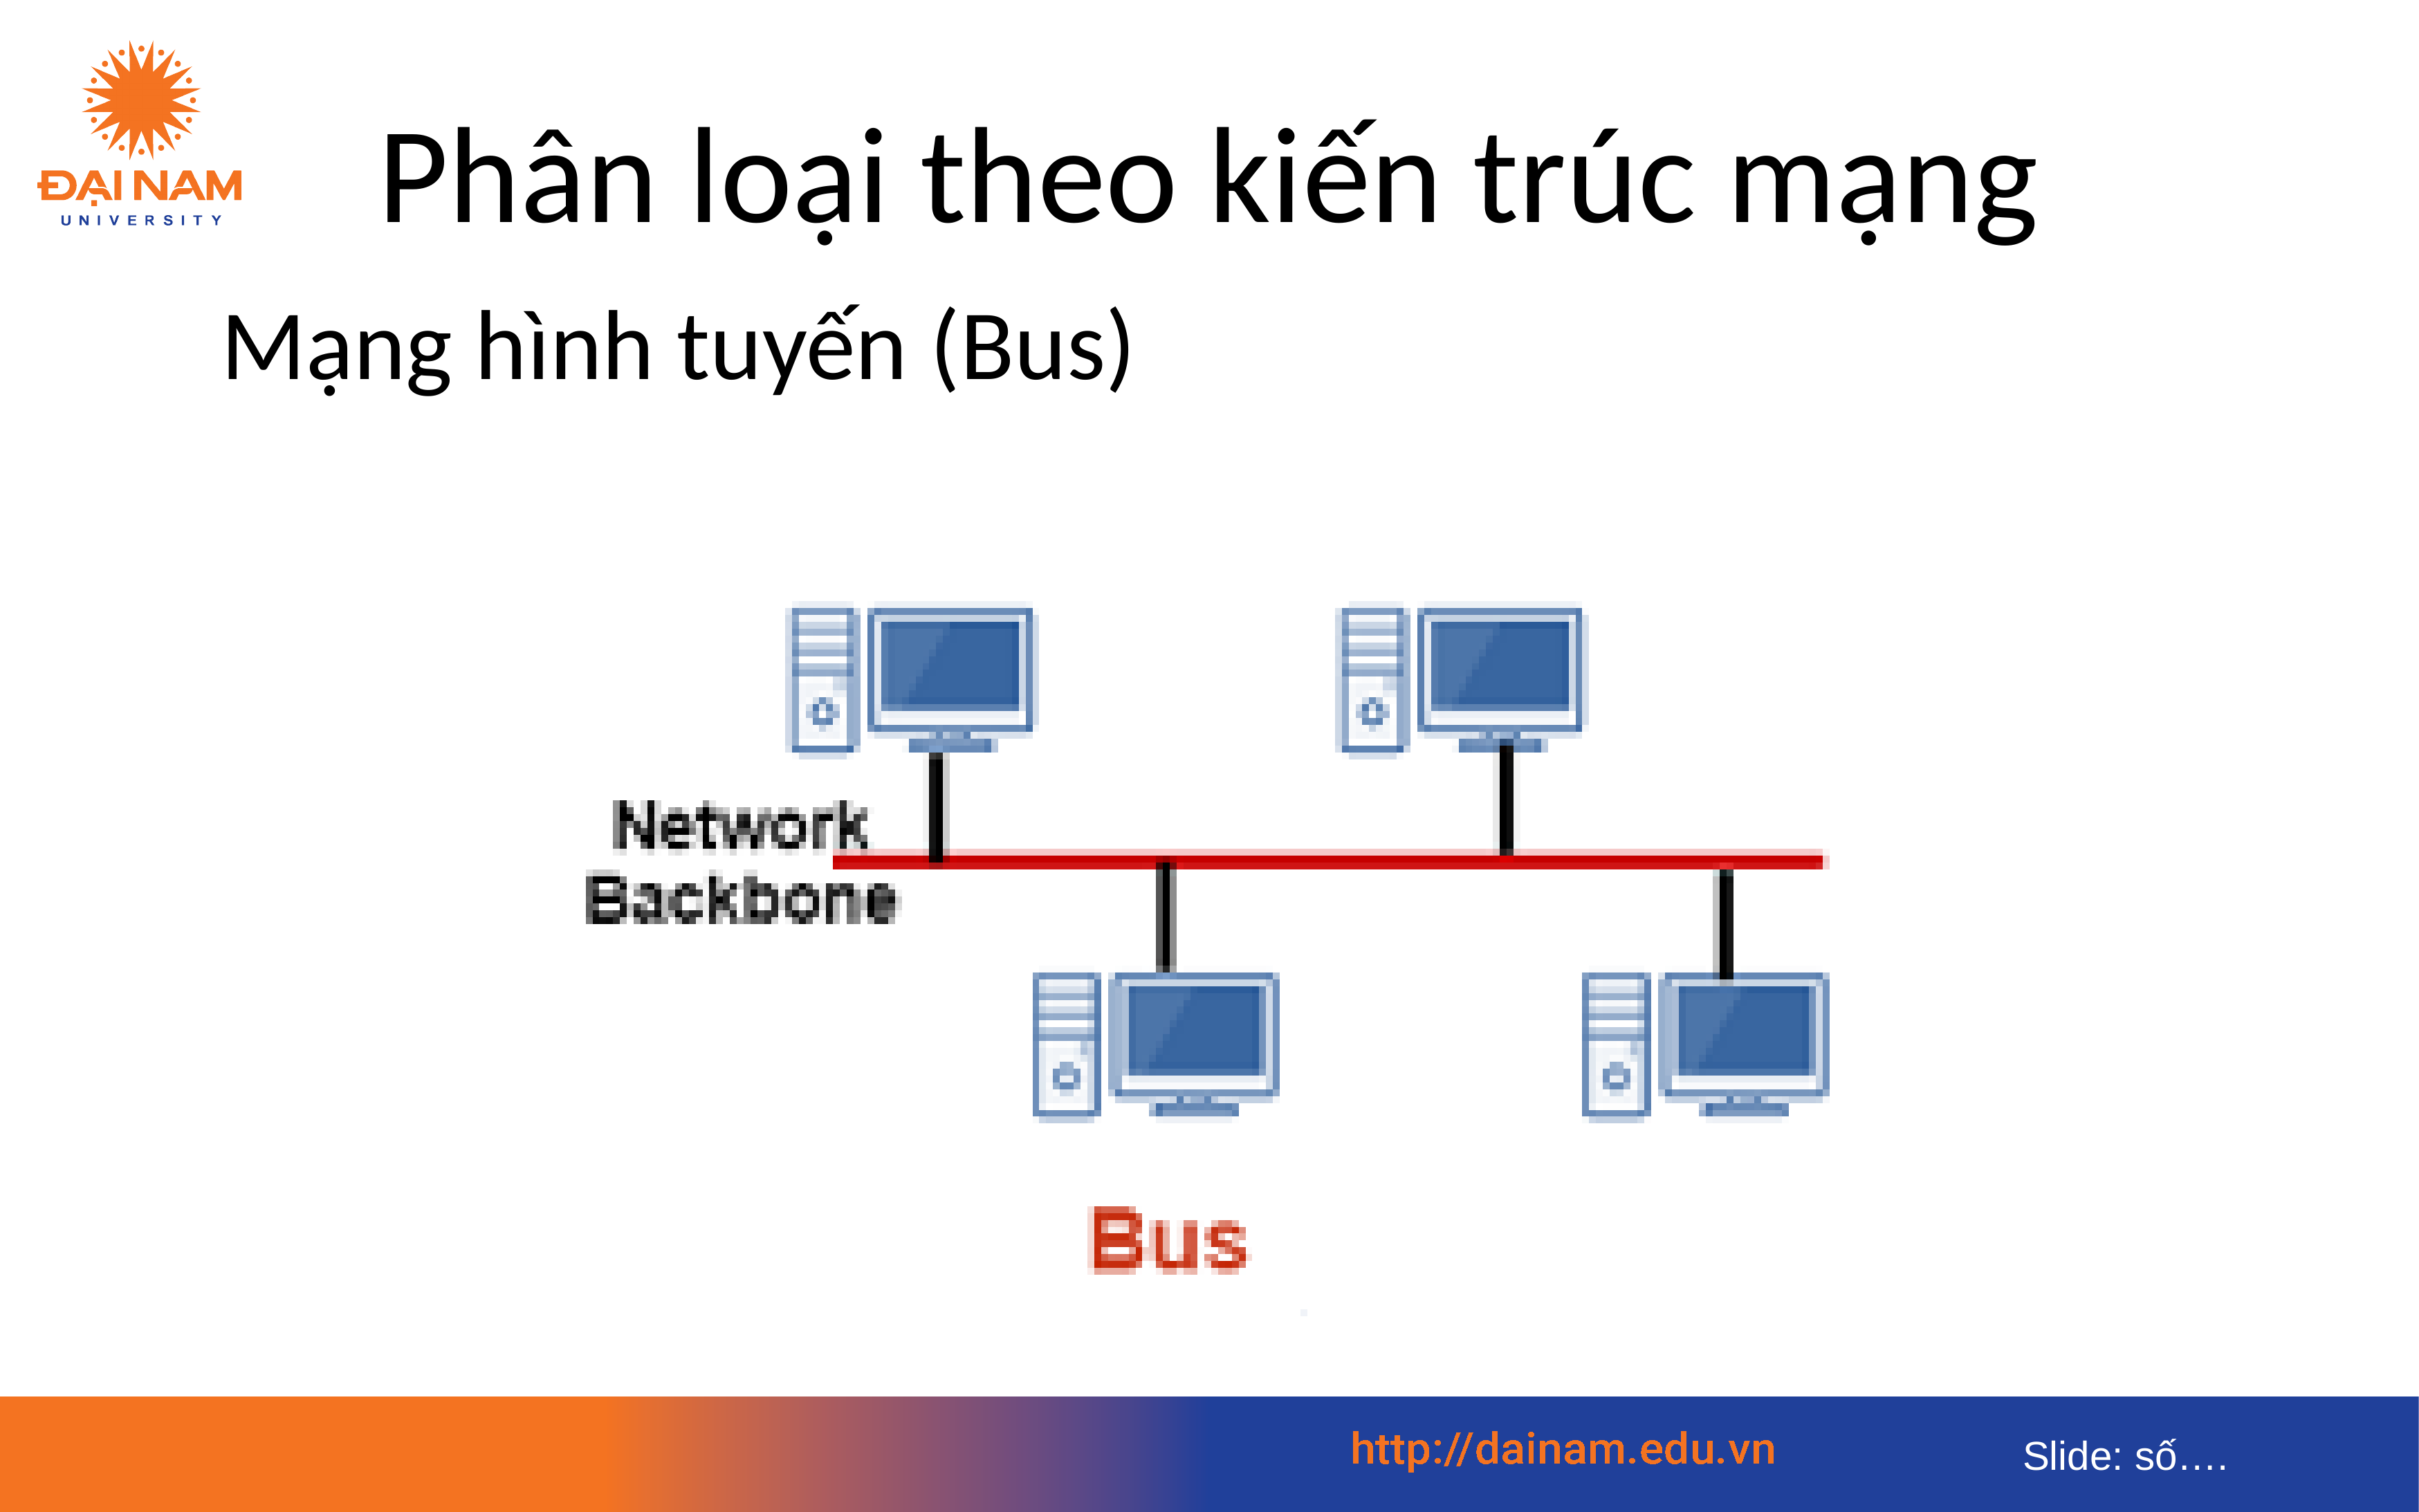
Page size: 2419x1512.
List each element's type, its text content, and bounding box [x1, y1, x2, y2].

picture [37, 40, 241, 225]
title Phân loại theo kiến trúc mạng [120, 42, 2298, 294]
list Mạng hình tuyến (Bus) [199, 268, 2013, 437]
picture [0, 1396, 2419, 1512]
picture [496, 429, 1926, 1336]
